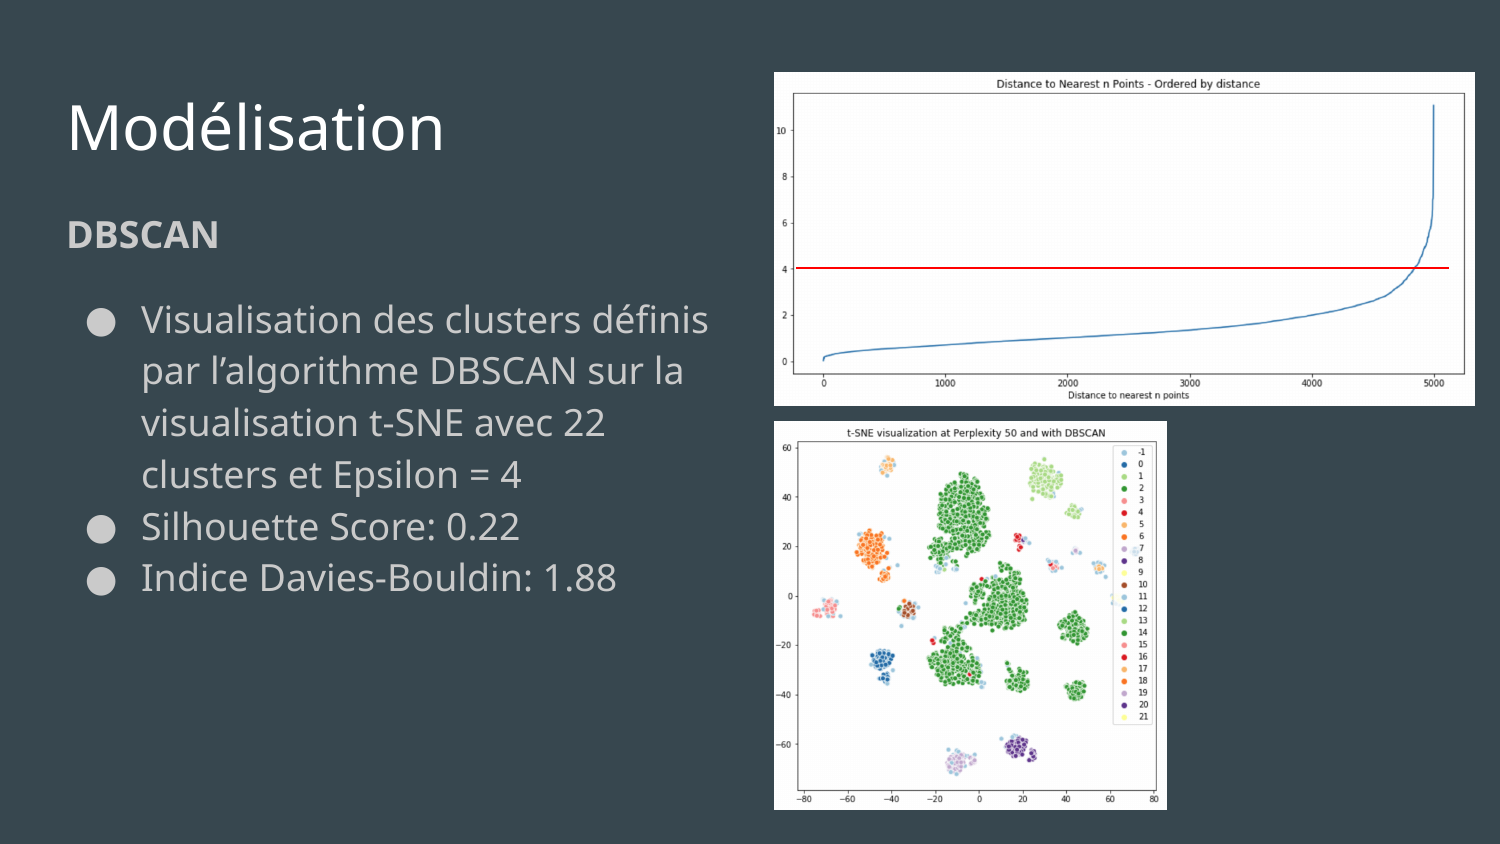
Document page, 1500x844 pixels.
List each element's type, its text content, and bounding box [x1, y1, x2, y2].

list DBSCAN Visualisation des clusters définis par l’algorithme DBSCAN sur la visualisation t-SNE avec 22 clusters et Epsilon = 4 Silhouette Score: 0.22 Indice Davies-Bouldin: 1.88 [51, 189, 750, 750]
picture [774, 72, 1476, 406]
title Modélisation [51, 72, 773, 167]
picture [774, 421, 1168, 811]
